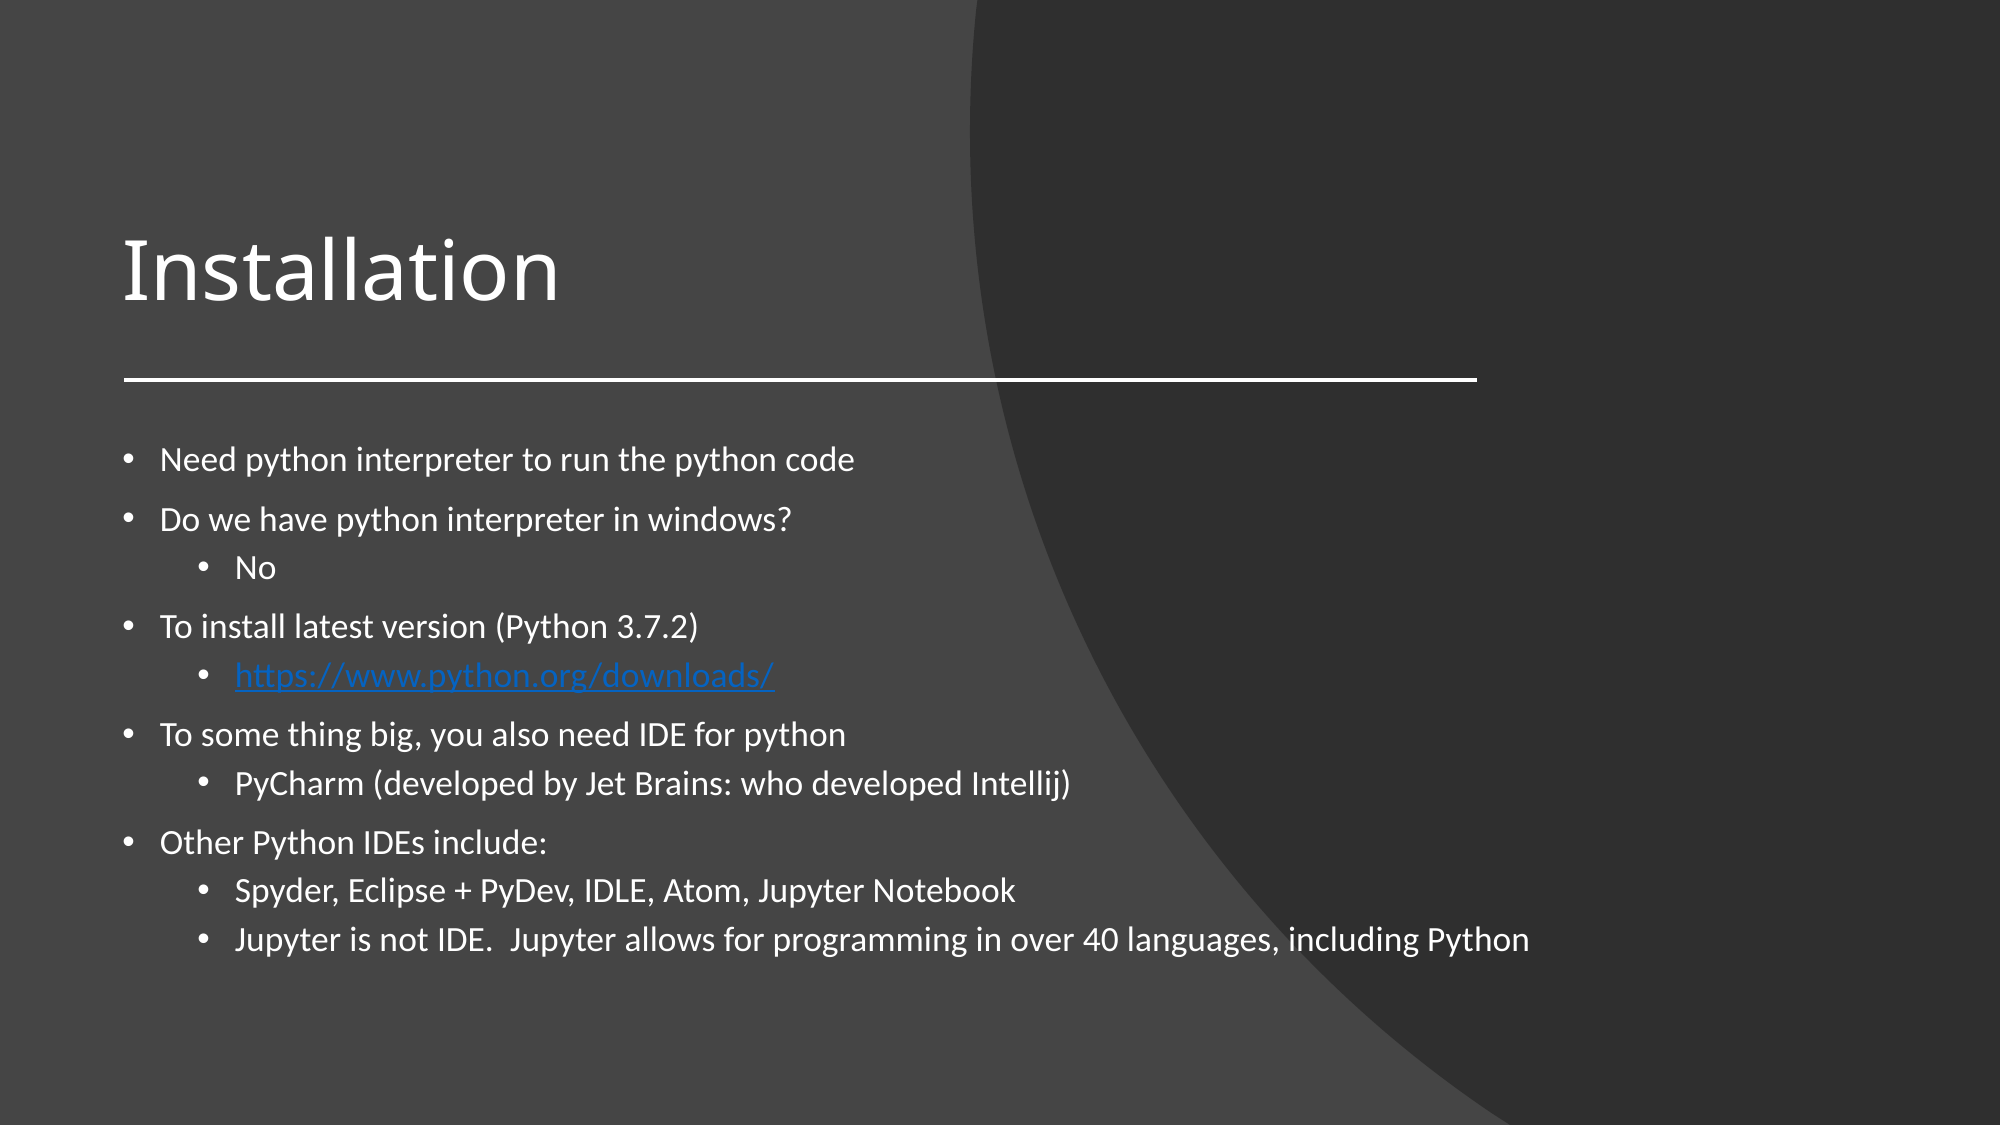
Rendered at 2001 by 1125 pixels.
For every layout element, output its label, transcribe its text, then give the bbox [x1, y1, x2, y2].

list Need python interpreter to run the python code Do we have python interpreter in windows? No To install latest version (Python 3.7.2) https://www.python.org/downloads/ To some thing big, you also need IDE for python PyCharm (developed by Jet Brains: who developed Intellij) Other Python IDEs include: Spyder, Eclipse + PyDev, IDLE, Atom, Jupyter Notebook Jupyter is not IDE. Jupyter allows for programming in over 40 languages, including Python [107, 433, 1586, 980]
text_box [971, 0, 2000, 1125]
title Installation [107, 59, 1586, 327]
